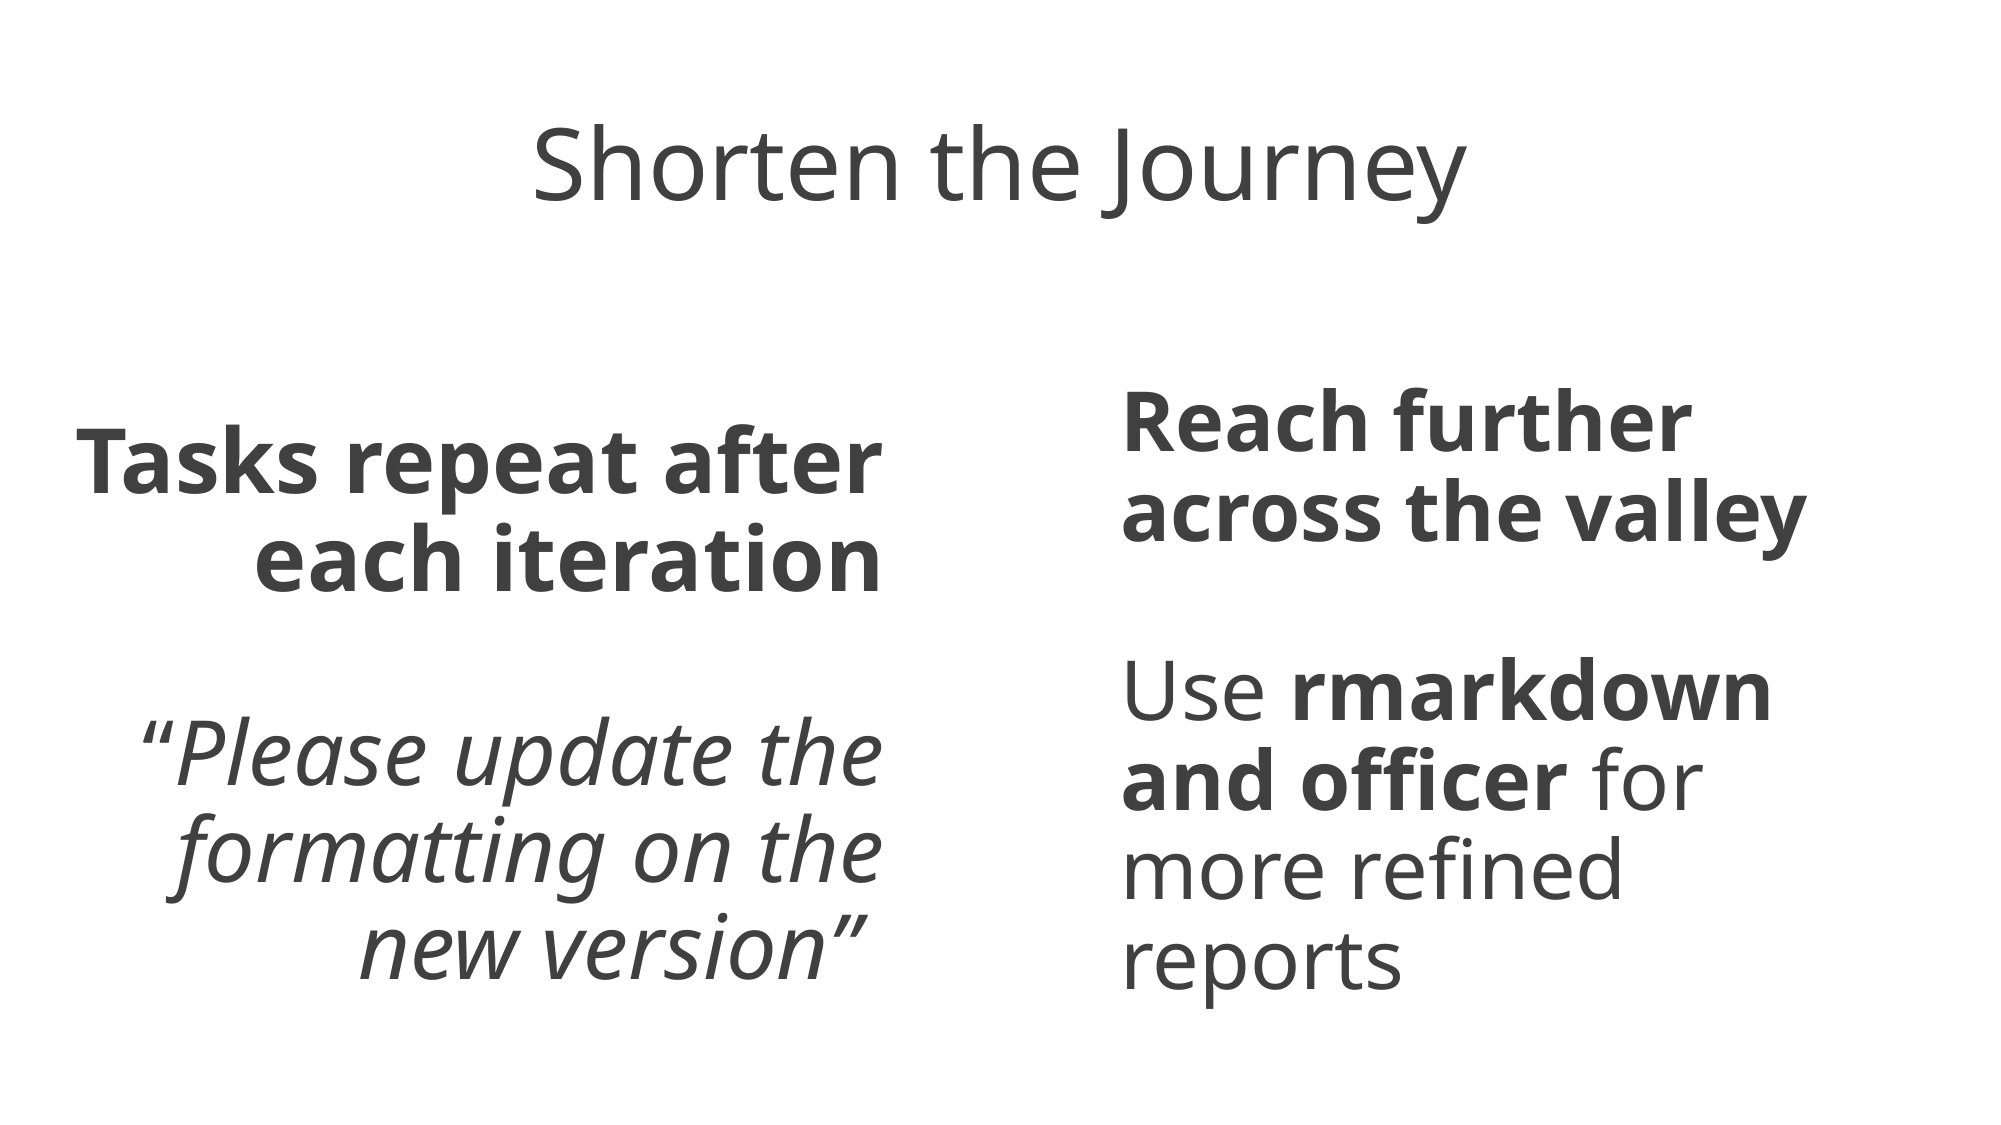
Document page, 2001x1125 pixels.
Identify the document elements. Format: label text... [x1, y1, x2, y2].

text_box Reach further across the valley Use rmarkdown and officer for more refined reports [1105, 368, 1926, 1019]
title Shorten the Journey [137, 59, 1863, 278]
text_box Tasks repeat after each iteration “Please update the formatting on the new version” [51, 368, 900, 1046]
